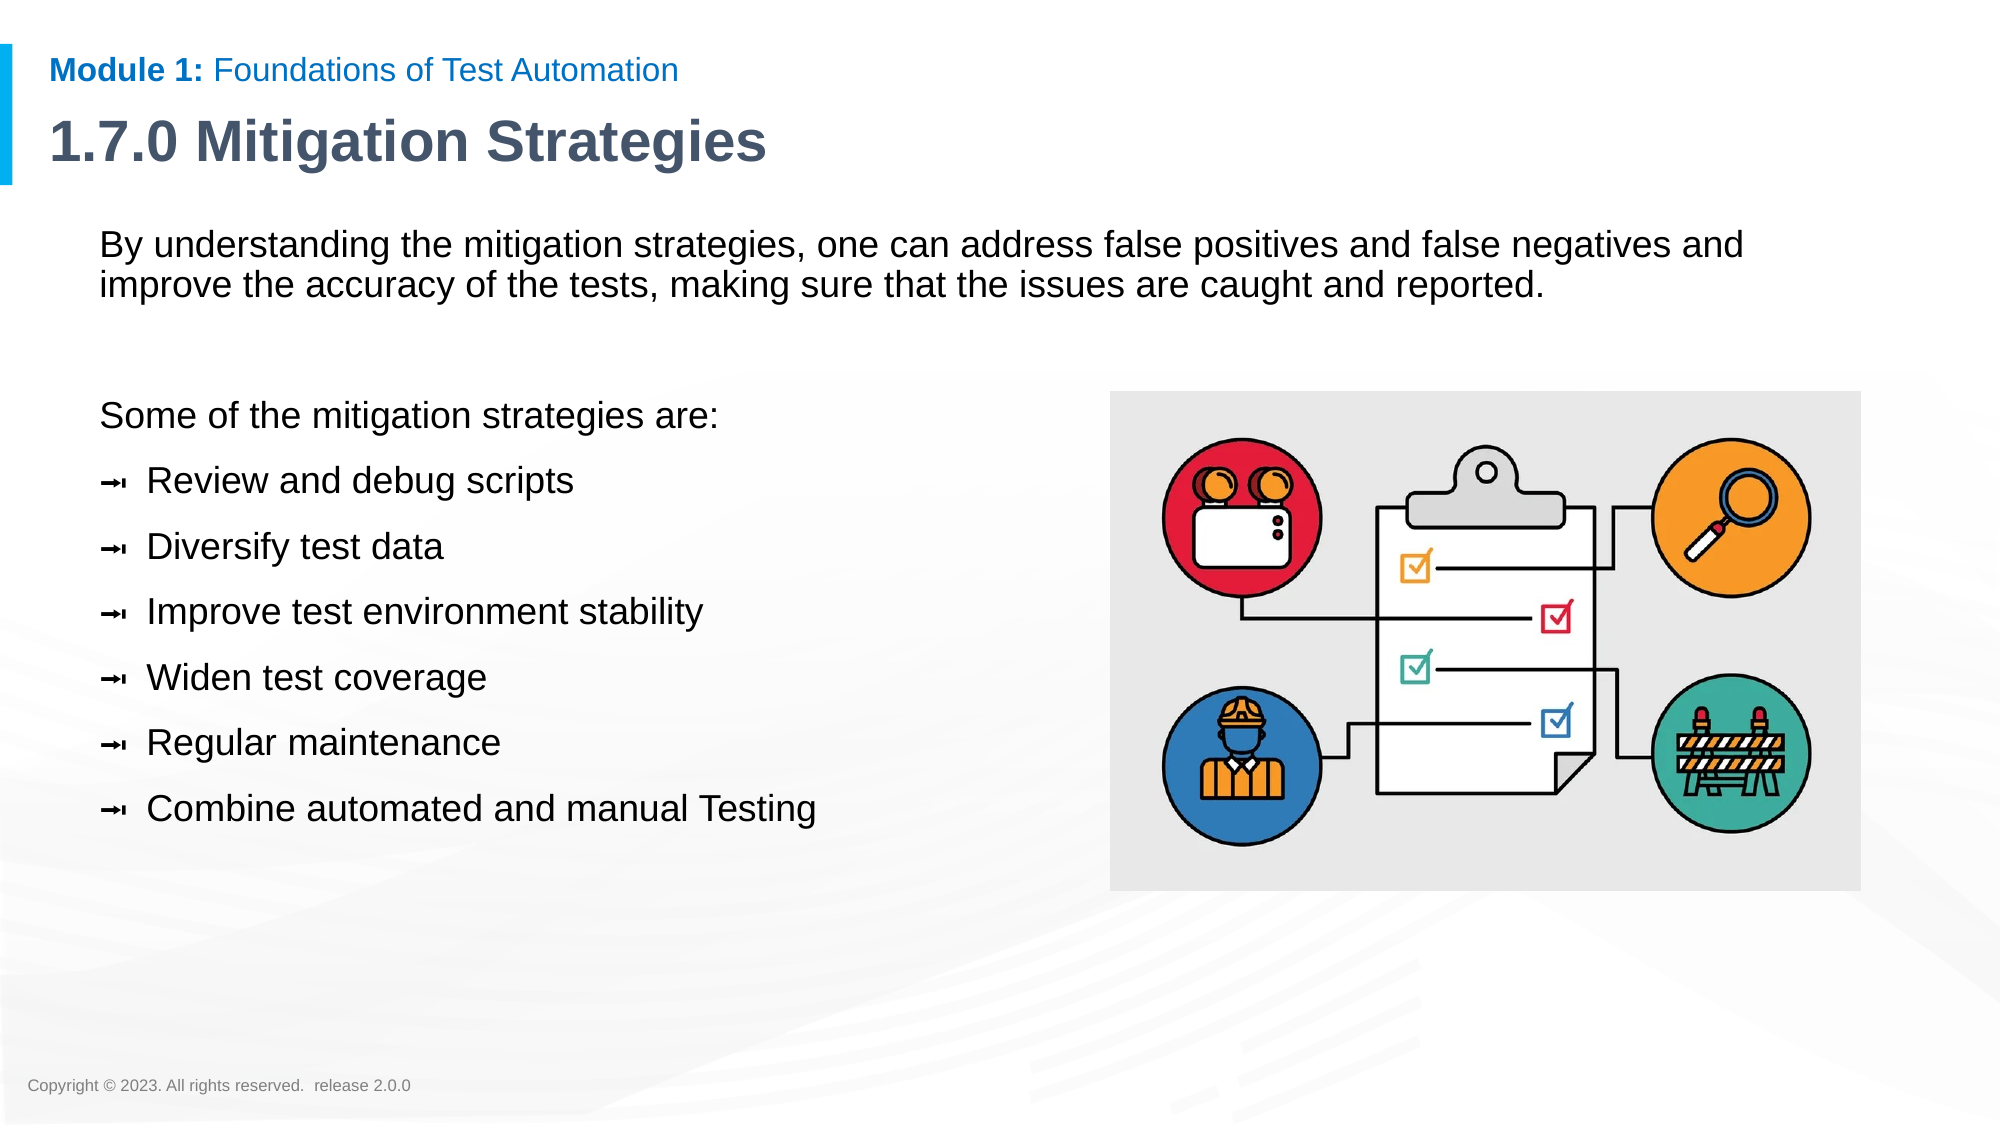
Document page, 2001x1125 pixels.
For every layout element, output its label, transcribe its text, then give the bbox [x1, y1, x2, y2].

title 1.7.0 Mitigation Strategies [34, 103, 1944, 185]
picture [0, 0, 2000, 1125]
list By understanding the mitigation strategies, one can address false positives and false negatives and improve the accuracy of the tests, making sure that the issues are caught and reported. Some of the mitigation strategies are: Review and debug scripts Diversify test data Improve test environment stability Widen test coverage Regular maintenance Combine automated and manual Testing [84, 217, 1770, 1012]
